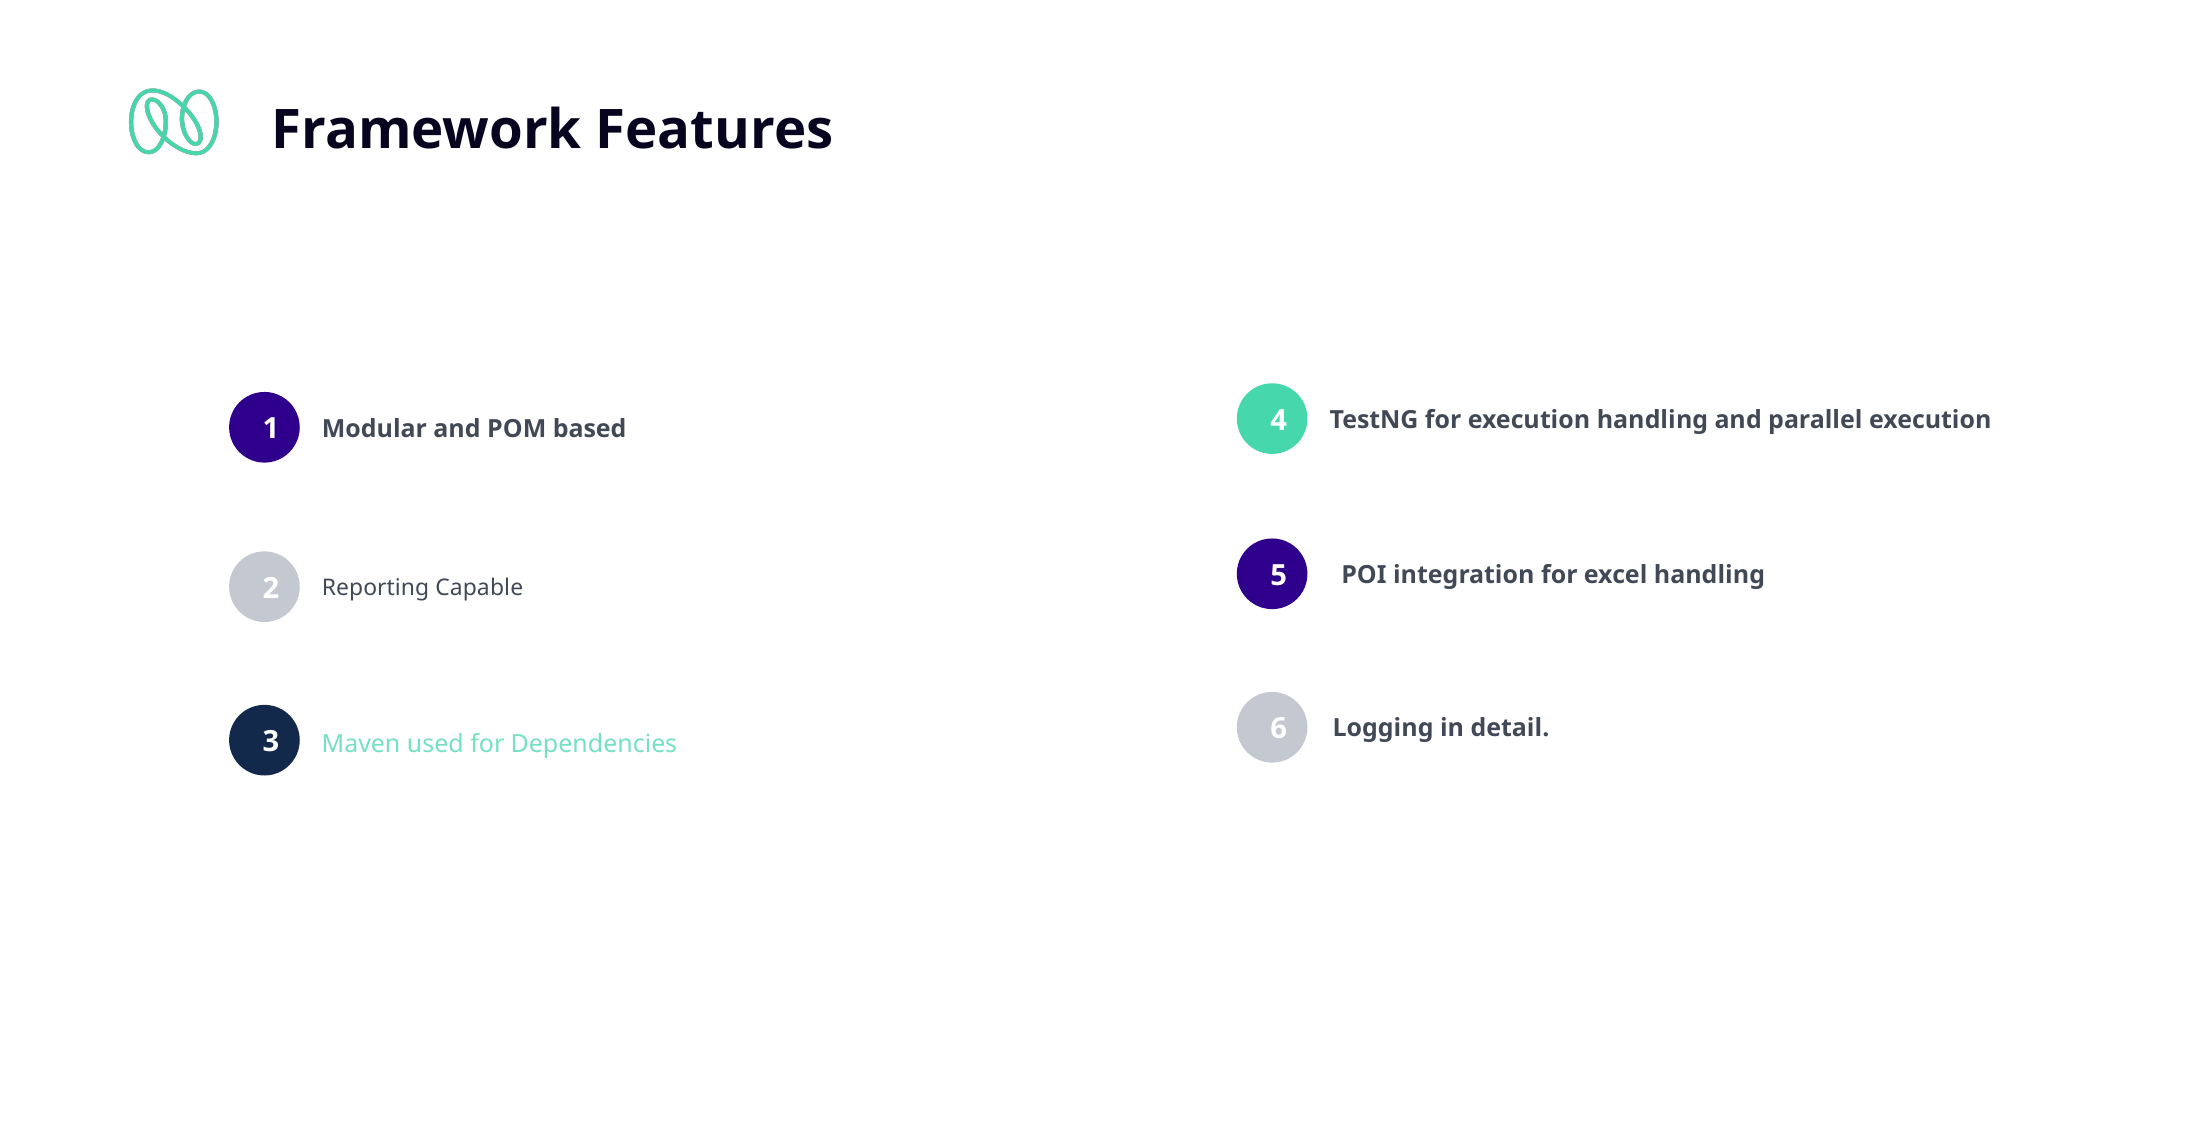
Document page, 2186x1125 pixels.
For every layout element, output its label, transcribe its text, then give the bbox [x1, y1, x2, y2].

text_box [229, 551, 300, 623]
text_box Logging in detail. [1317, 704, 2073, 749]
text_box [1236, 691, 1308, 763]
text_box Reporting Capable [307, 565, 1062, 608]
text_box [1236, 383, 1308, 454]
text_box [229, 704, 300, 776]
text_box TestNG for execution handling and parallel execution [1314, 396, 2070, 441]
picture [103, 62, 250, 180]
title Framework Features [259, 85, 1762, 167]
text_box Modular and POM based [307, 404, 1062, 450]
text_box POI integration for excel handling [1326, 550, 2082, 596]
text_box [229, 391, 300, 463]
text_box Maven used for Dependencies [306, 720, 1082, 766]
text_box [1236, 538, 1308, 610]
